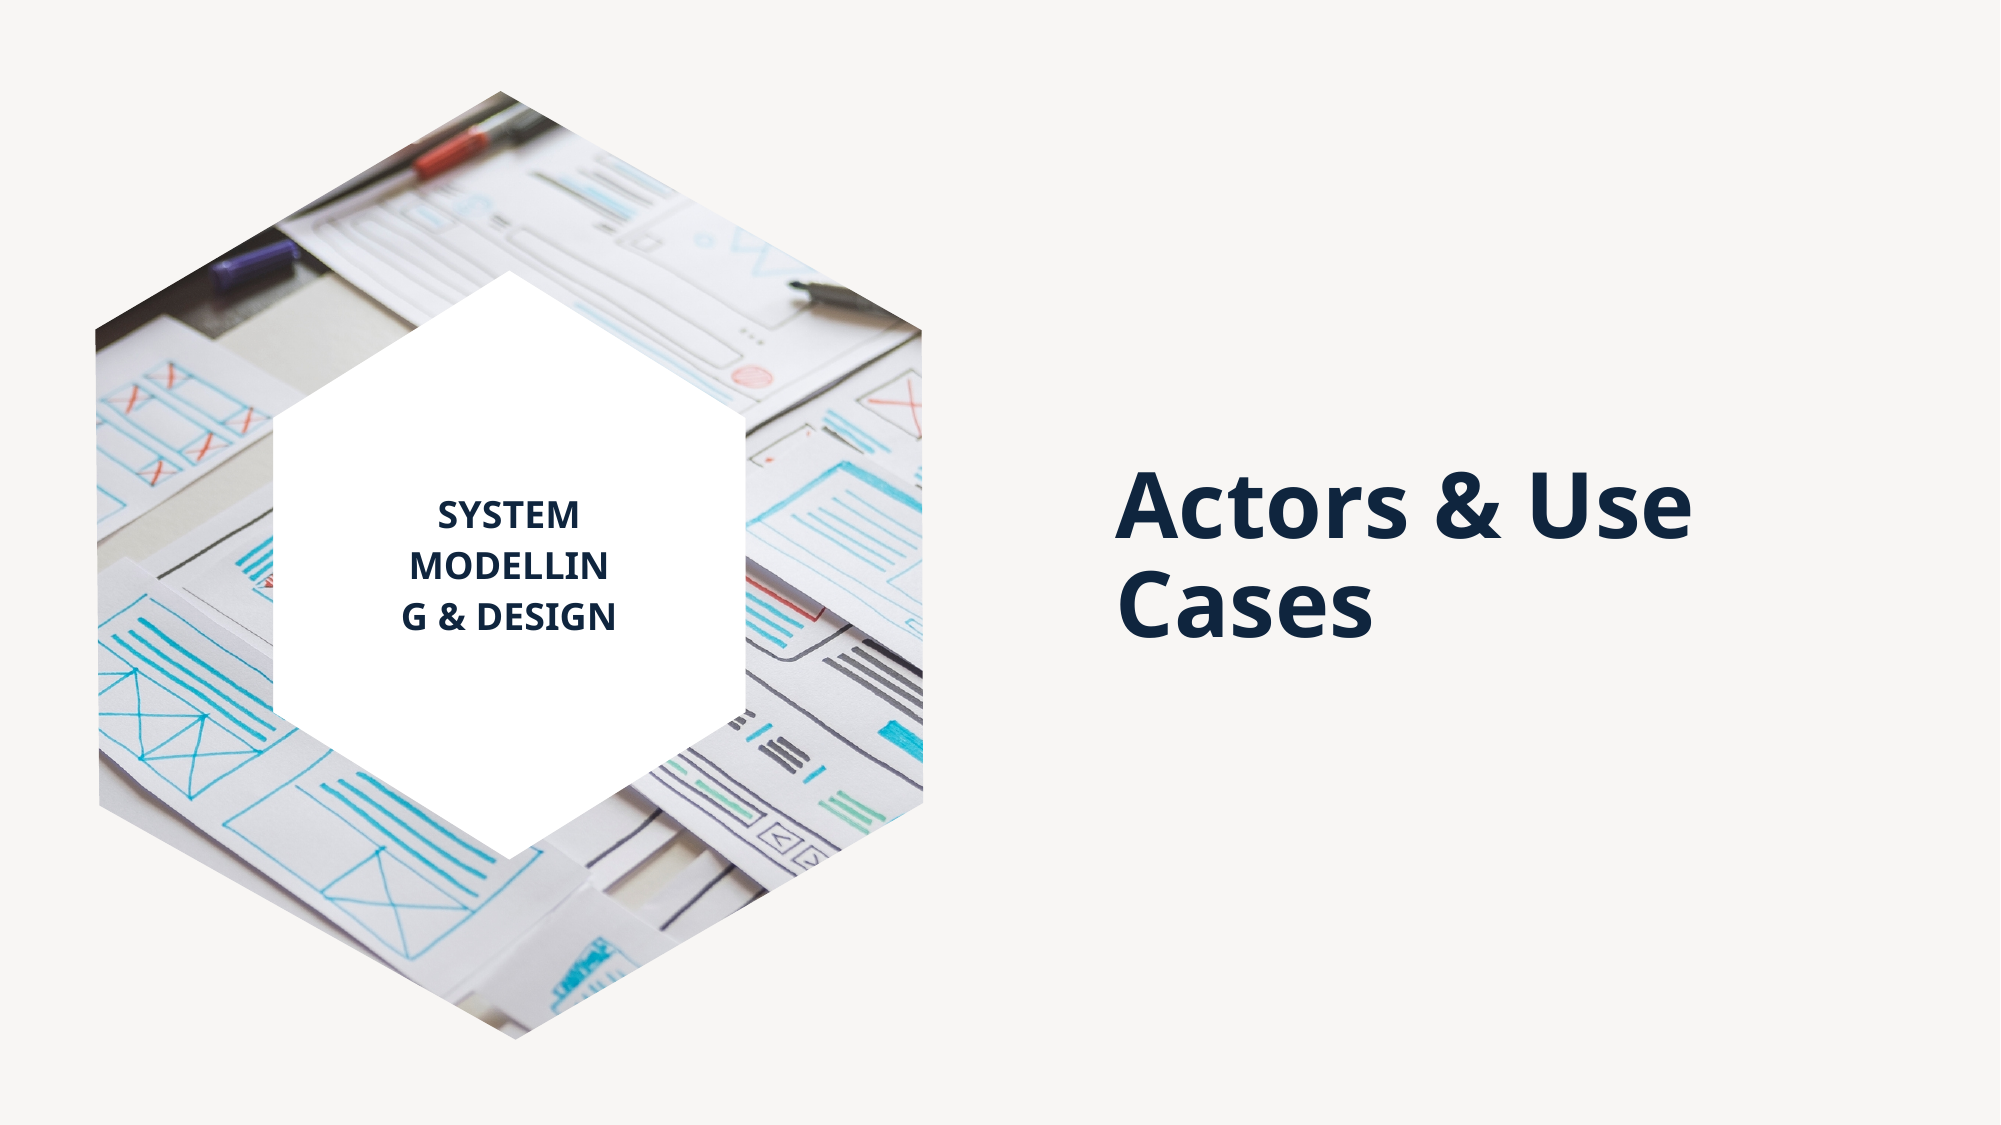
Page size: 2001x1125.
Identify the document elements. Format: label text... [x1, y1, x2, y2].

title Actors & Use Cases [1100, 330, 1905, 787]
picture [95, 91, 924, 1040]
